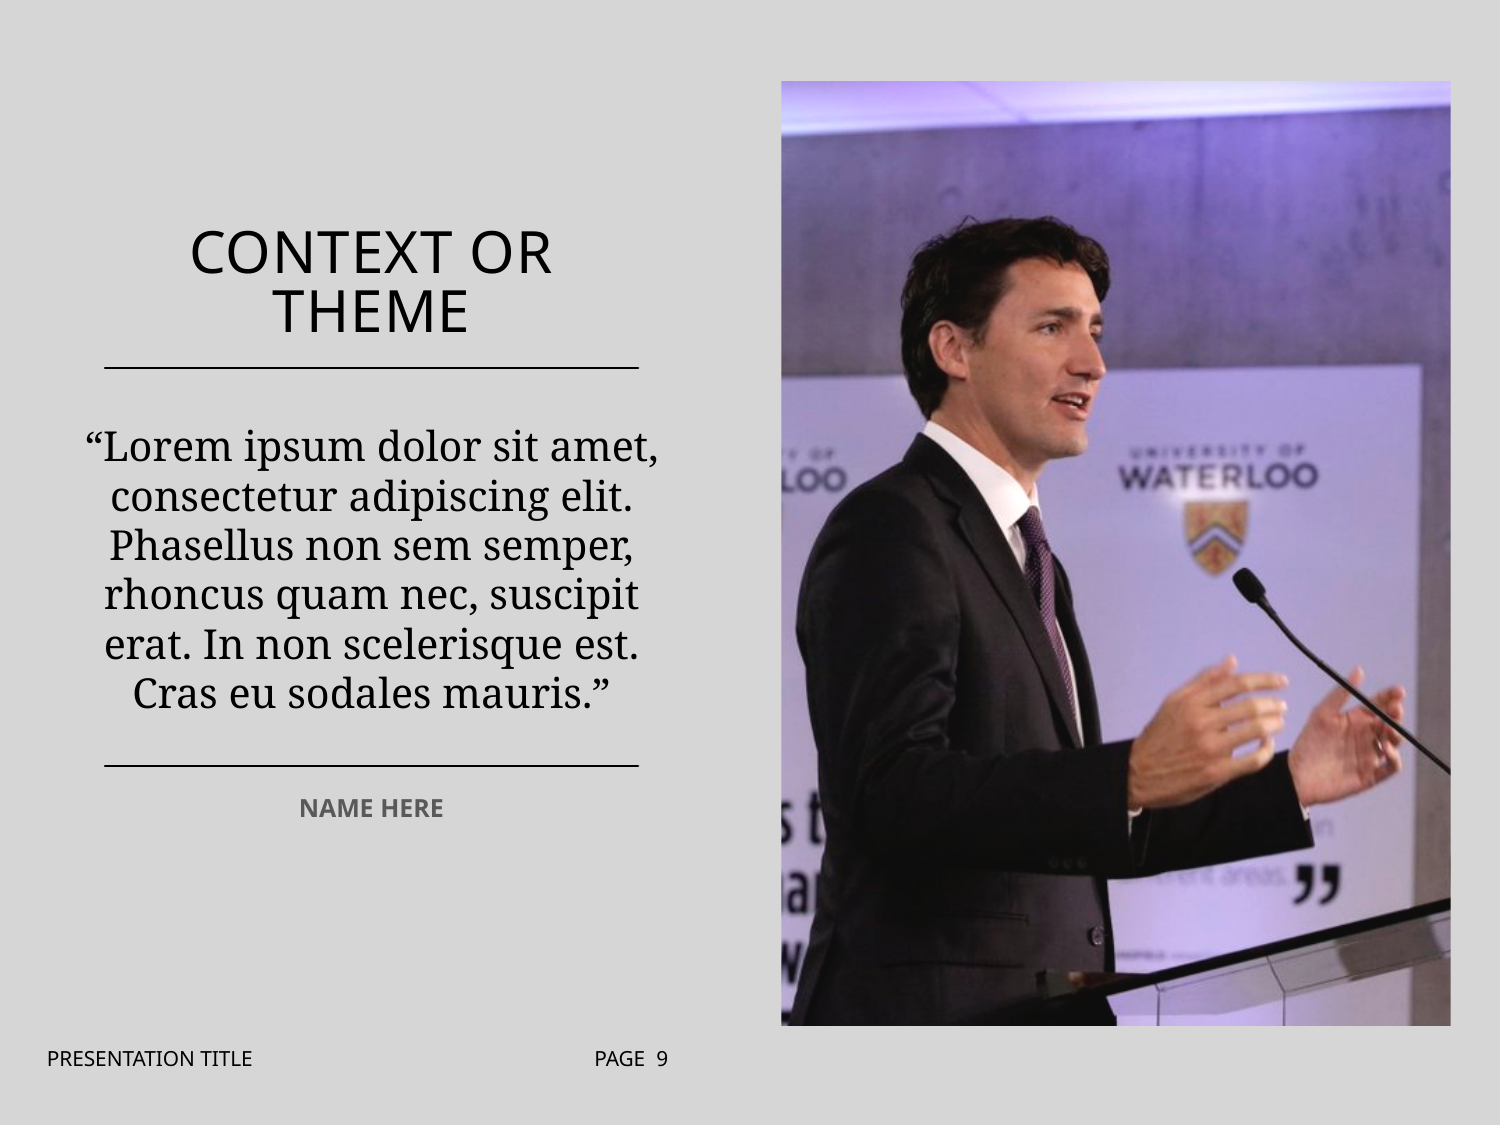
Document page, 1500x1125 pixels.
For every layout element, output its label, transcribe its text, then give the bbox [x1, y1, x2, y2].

footer PRESENTATION TITLE [31, 1039, 511, 1081]
picture [781, 81, 1451, 1026]
title CONTEXT OR THEME [105, 203, 639, 353]
list NAME HERE [105, 784, 639, 831]
list “Lorem ipsum dolor sit amet, consectetur adipiscing elit. Phasellus non sem semper, rhoncus quam nec, suscipit erat. In non scelerisque est. Cras eu sodales mauris.” [67, 395, 677, 743]
slide_number PAGE 9 [551, 1039, 712, 1081]
